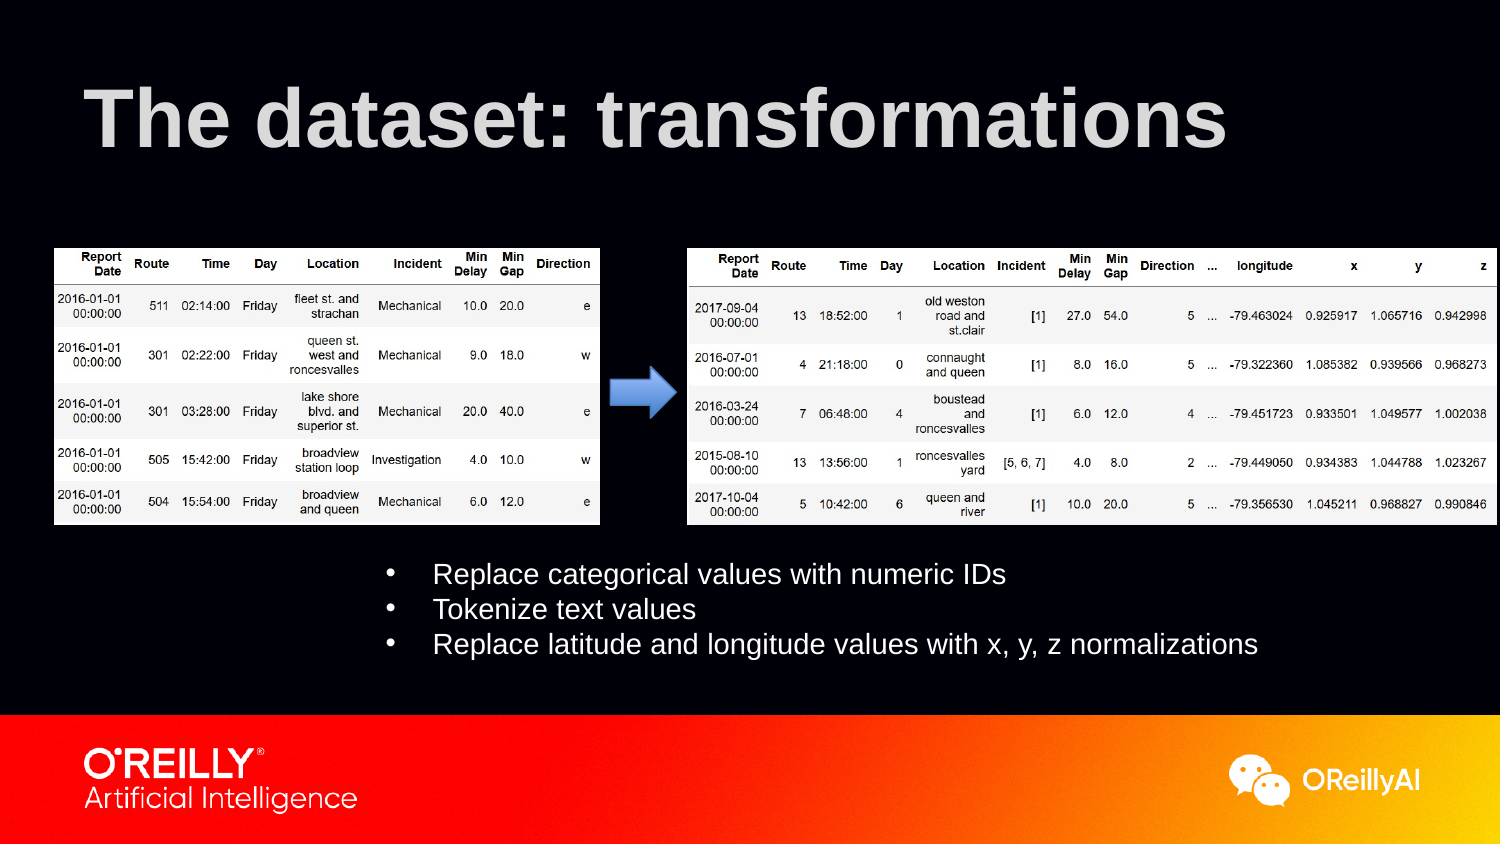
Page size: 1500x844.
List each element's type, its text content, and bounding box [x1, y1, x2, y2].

title The dataset: transformations [83, 68, 1429, 174]
text_box Replace categorical values with numeric IDs Tokenize text values Replace latitude and longitude values with x, y, z normalizations [370, 547, 1290, 668]
picture [0, 0, 1500, 844]
text_box [609, 365, 677, 419]
